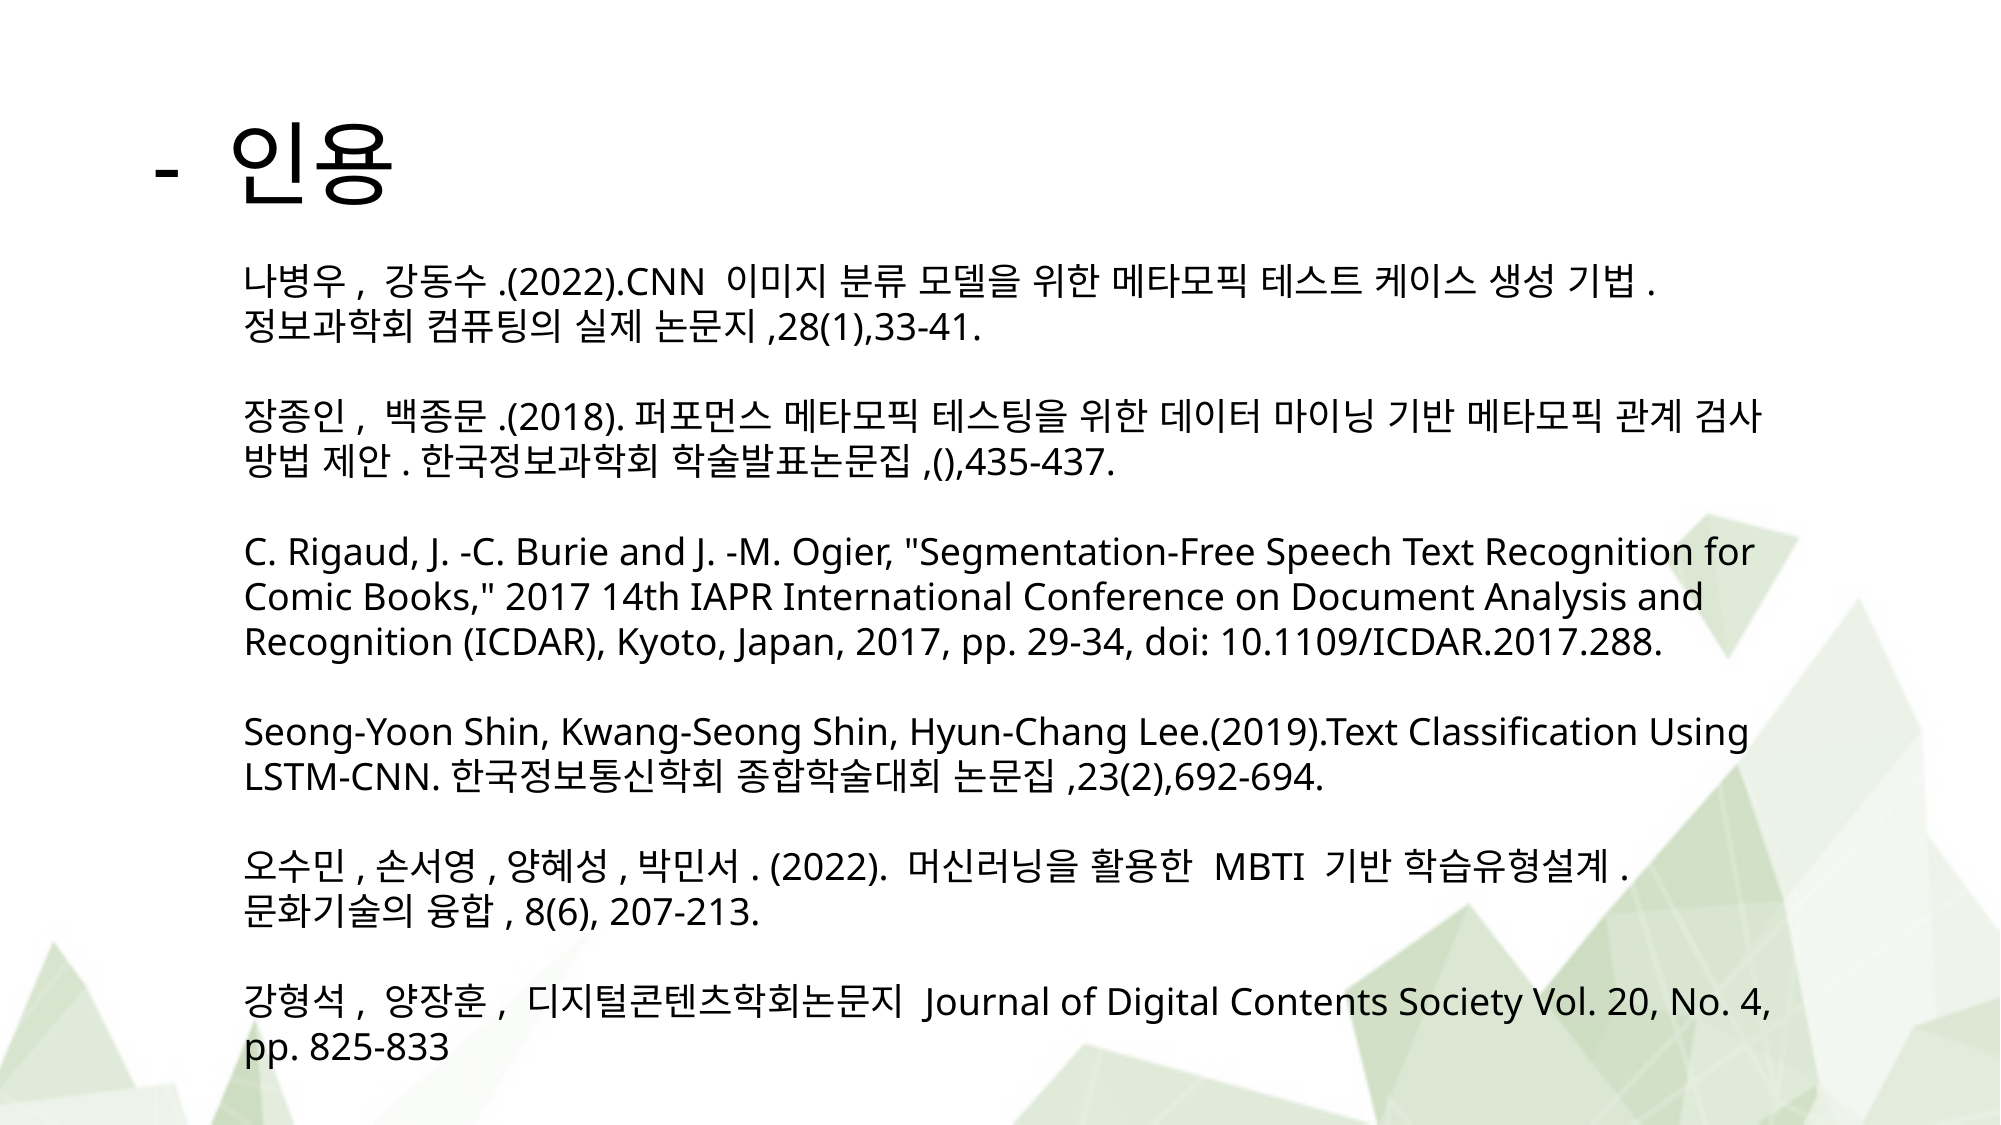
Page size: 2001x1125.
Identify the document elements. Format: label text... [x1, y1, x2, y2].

text_box 나병우, 강동수.(2022).CNN 이미지 분류 모델을 위한 메타모픽 테스트 케이스 생성 기법.정보과학회 컴퓨팅의 실제 논문지,28(1),33-41. 장종인, 백종문.(2018).퍼포먼스 메타모픽 테스팅을 위한 데이터 마이닝 기반 메타모픽 관계 검사 방법 제안.한국정보과학회 학술발표논문집,(),435-437. C. Rigaud, J. -C. Burie and J. -M. Ogier, "Segmentation-Free Speech Text Recognition for Comic Books," 2017 14th IAPR International Conference on Document Analysis and Recognition (ICDAR), Kyoto, Japan, 2017, pp. 29-34, doi: 10.1109/ICDAR.2017.288. Seong-Yoon Shin, Kwang-Seong Shin, Hyun-Chang Lee.(2019).Text Classification Using LSTM-CNN.한국정보통신학회 종합학술대회 논문집,23(2),692-694. 오수민,손서영,양혜성,박민서. (2022). 머신러닝을 활용한 MBTI 기반 학습유형설계. 문화기술의 융합, 8(6), 207-213. 강형석, 양장훈, 디지털콘텐츠학회논문지 Journal of Digital Contents Society Vol. 20, No. 4, pp. 825-833 [228, 278, 1794, 1076]
title - 인용 [137, 59, 1863, 278]
